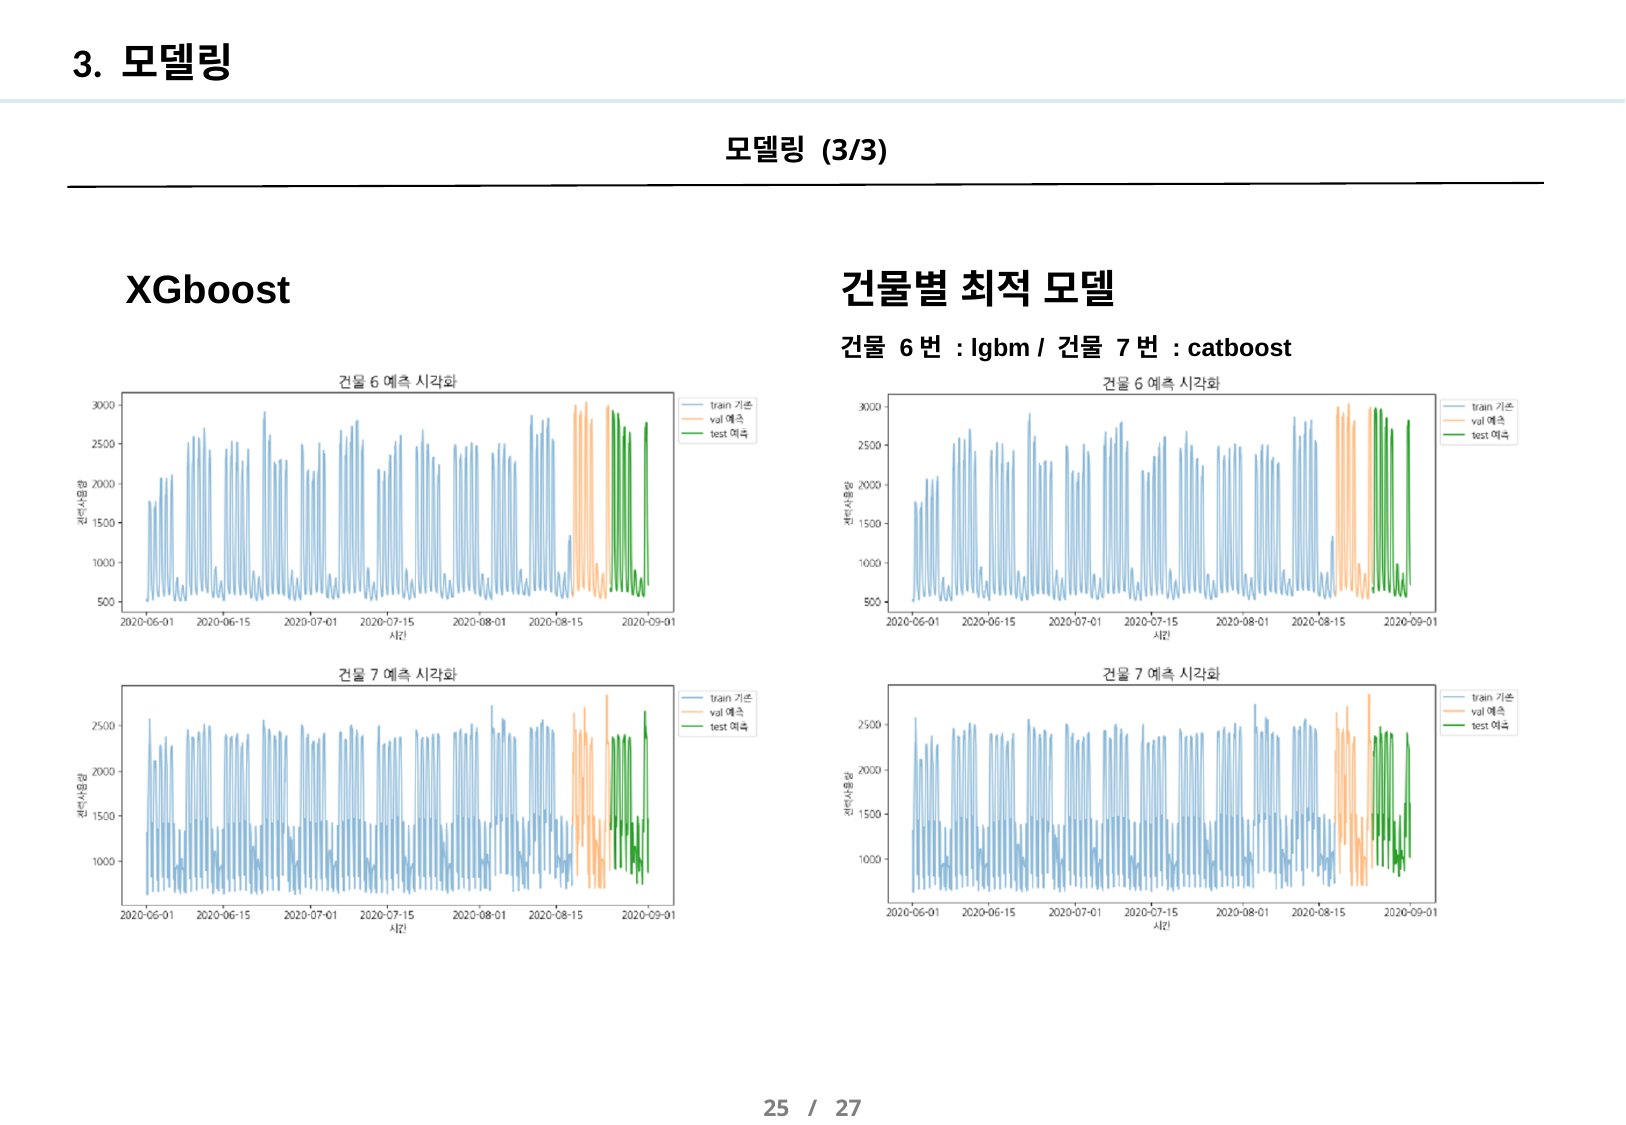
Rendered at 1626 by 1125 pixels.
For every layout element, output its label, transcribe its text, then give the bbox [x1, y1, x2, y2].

text_box 건물별 최적 모델 건물 6번 : lgbm / 건물 7번 : catboost [825, 215, 1361, 365]
text_box [67, 194, 1544, 1031]
picture [56, 370, 782, 940]
text_box XGboost [110, 215, 566, 342]
text_box 모델링 (3/3) [481, 119, 1117, 171]
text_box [67, 182, 1545, 187]
title 3. 모델링 [56, 34, 813, 94]
picture [825, 366, 1552, 944]
